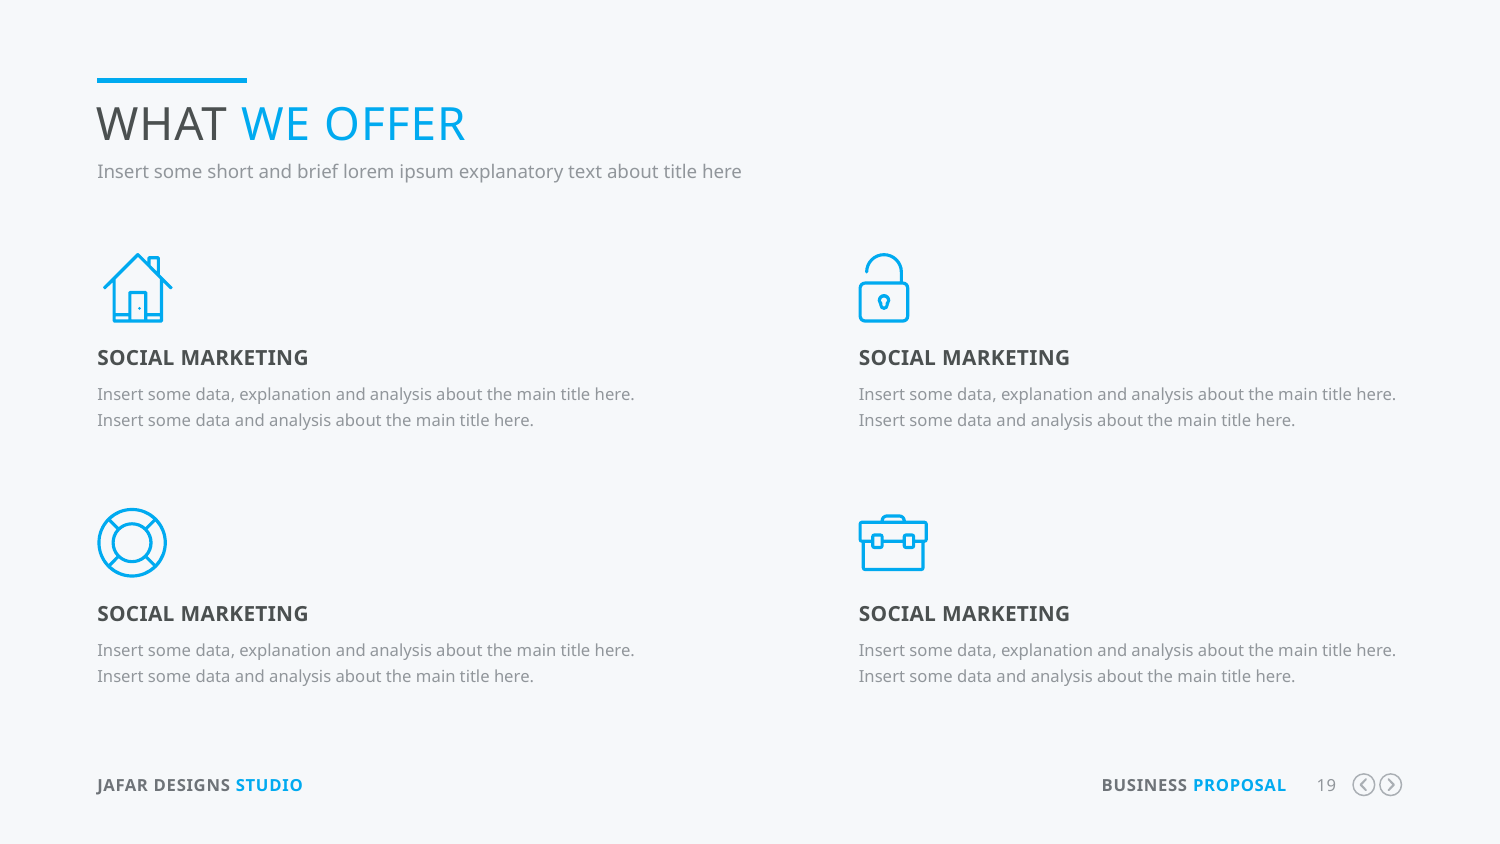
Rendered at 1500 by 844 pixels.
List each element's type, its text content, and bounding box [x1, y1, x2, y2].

list What WE Offer [95, 94, 1401, 158]
text_box [103, 253, 173, 323]
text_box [858, 600, 1401, 687]
text_box [858, 514, 928, 572]
list Insert some short and brief lorem ipsum explanatory text about title here [97, 157, 1403, 181]
text_box [97, 507, 167, 578]
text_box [97, 600, 640, 687]
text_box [97, 344, 640, 431]
text_box [858, 253, 910, 323]
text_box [858, 344, 1401, 431]
